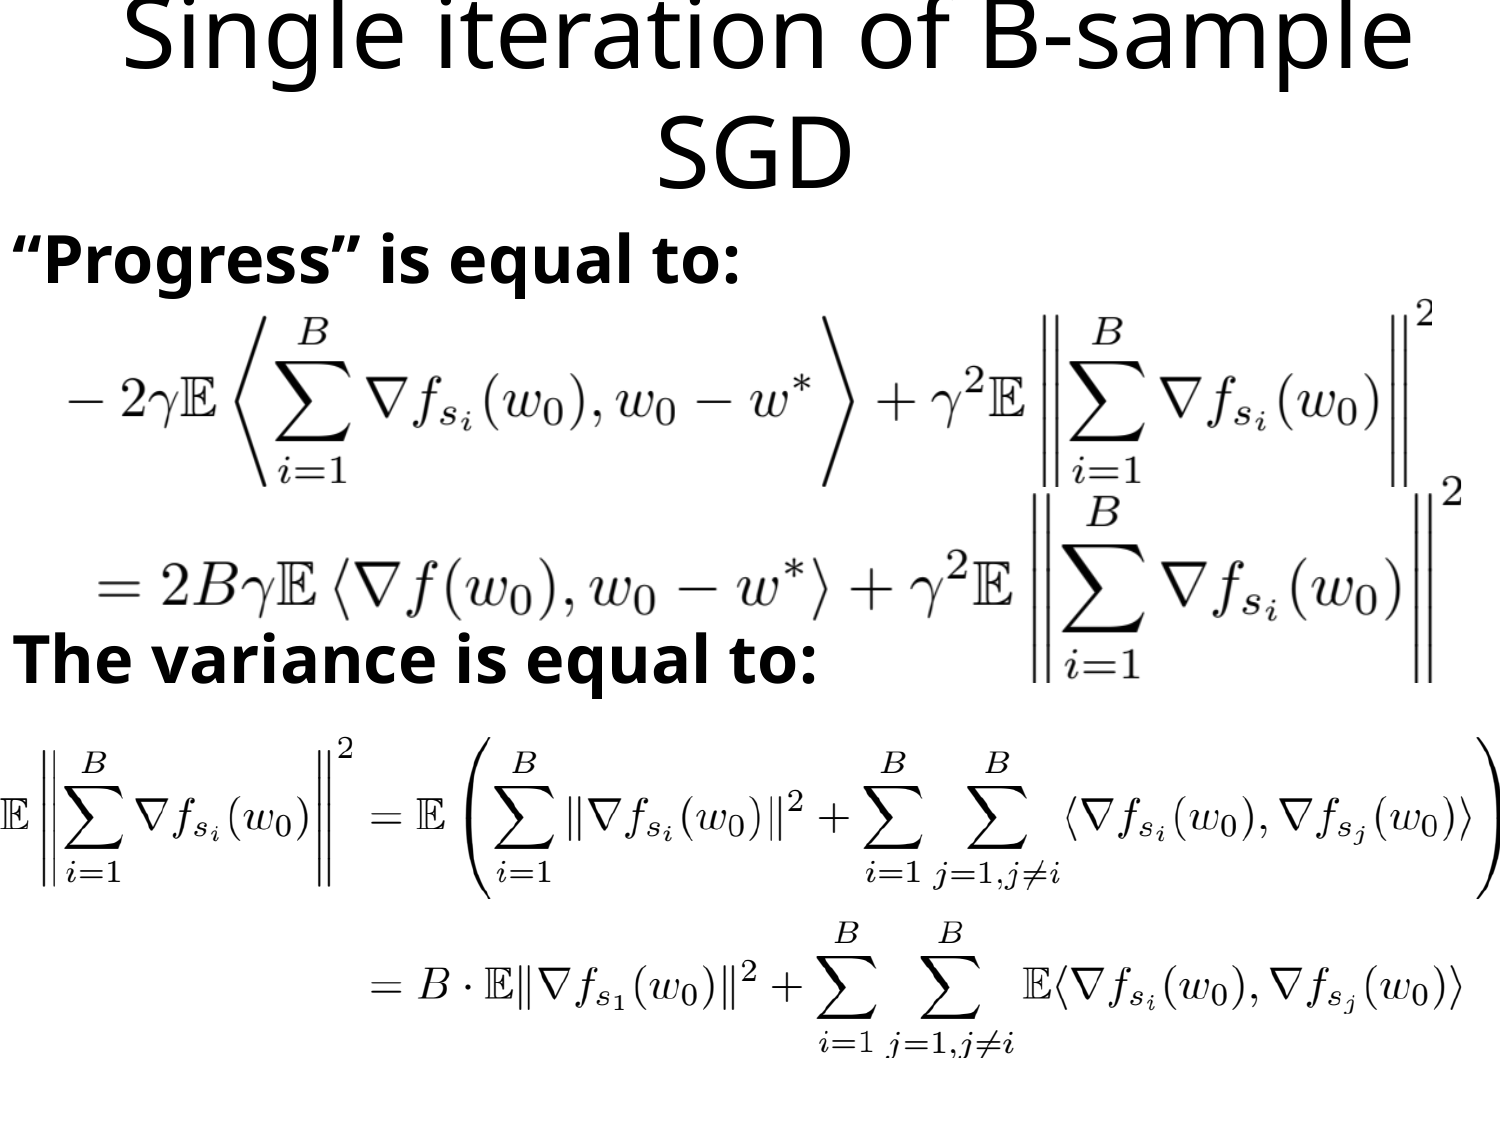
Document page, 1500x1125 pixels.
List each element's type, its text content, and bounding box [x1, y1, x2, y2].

title Single iteration of B-sample SGD [6, 0, 1500, 209]
text_box “Progress” is equal to: The variance is equal to: [0, 129, 1498, 736]
picture [67, 298, 1462, 683]
picture [0, 736, 1500, 1058]
